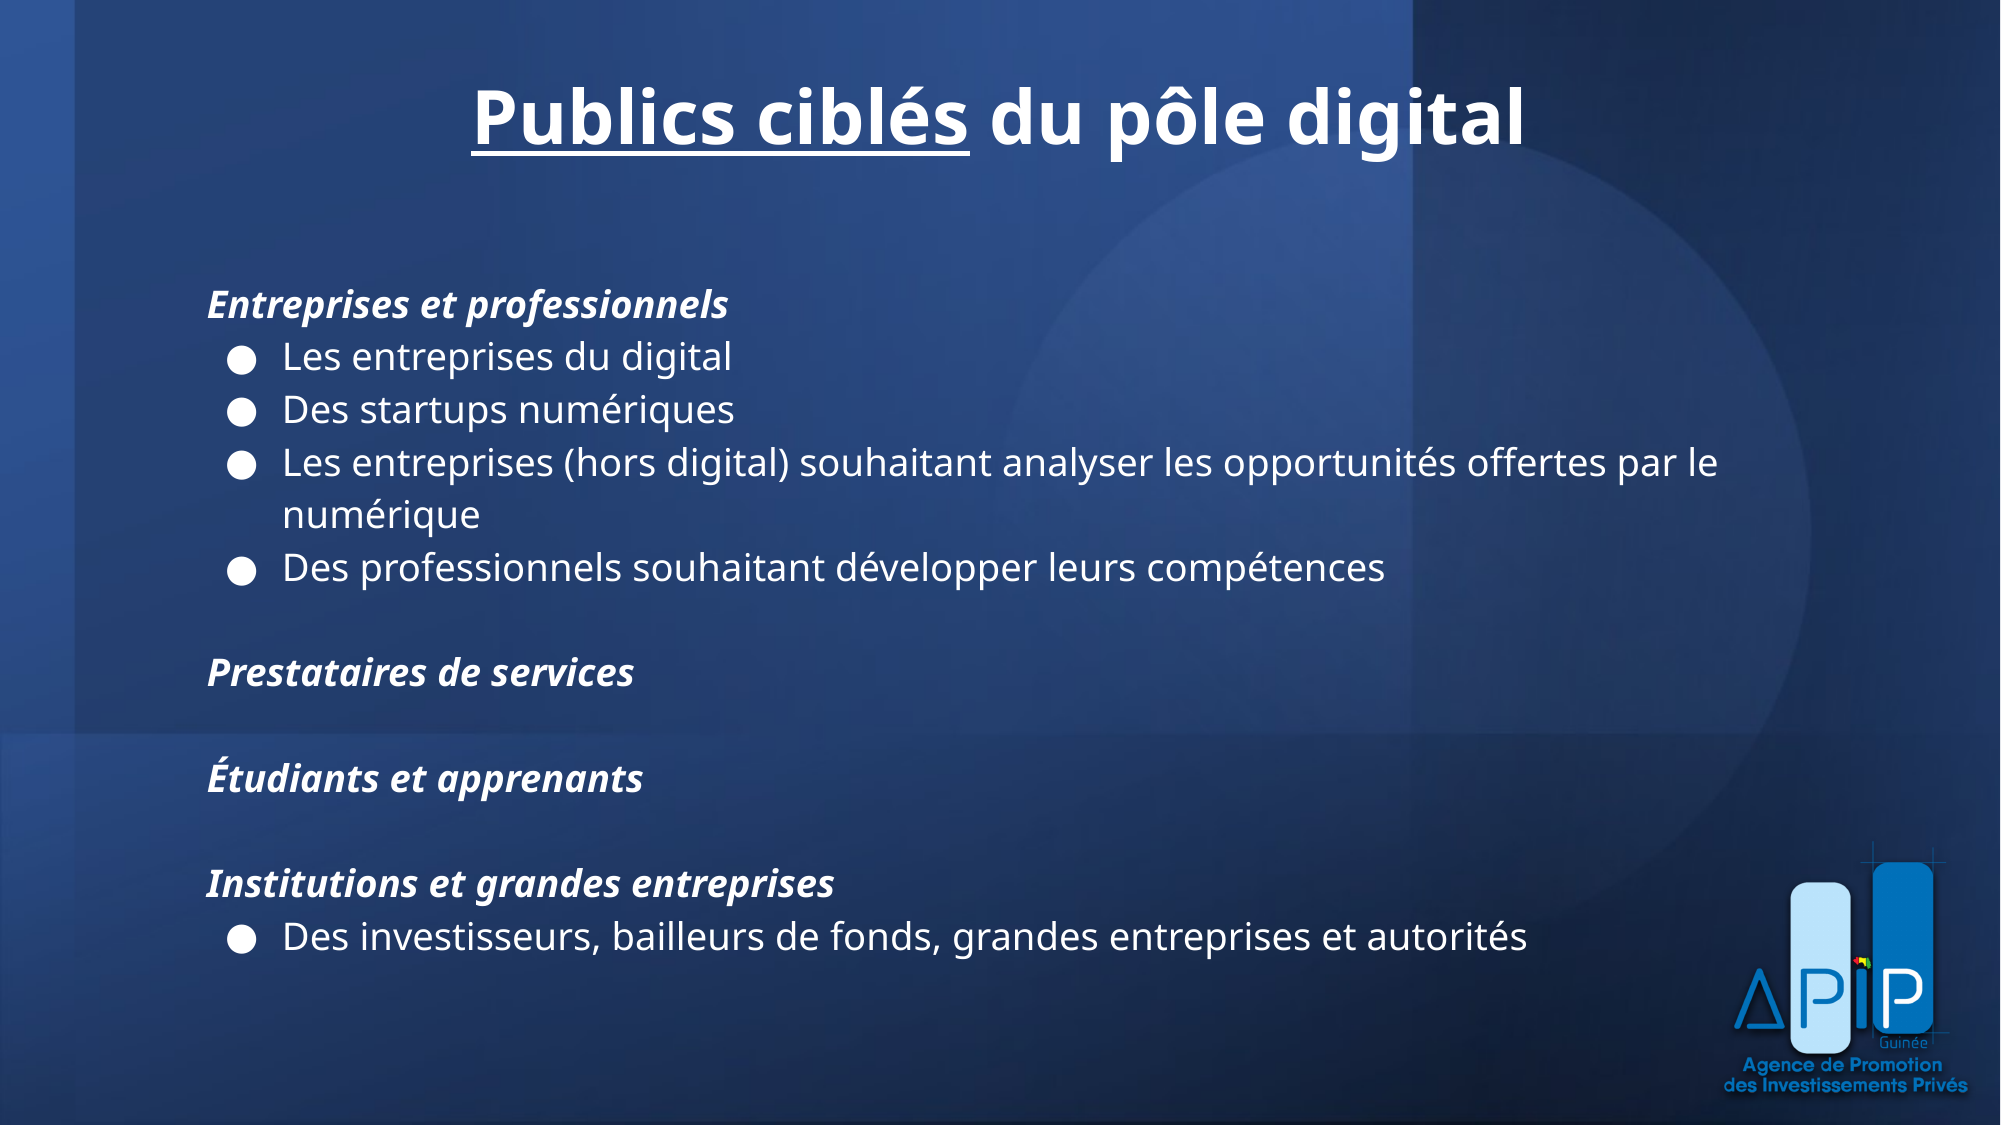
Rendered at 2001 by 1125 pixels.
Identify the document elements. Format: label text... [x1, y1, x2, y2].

text_box Publics ciblés du pôle digital [52, 50, 1948, 181]
picture [0, 0, 2001, 1125]
text_box Entreprises et professionnels Les entreprises du digital Des startups numériques Les entreprises (hors digital) souhaitant analyser les opportunités offertes par le numérique Des professionnels souhaitant développer leurs compétences Prestataires de services Étudiants et apprenants Institutions et grandes entreprises Des investisseurs, bailleurs de fonds, grandes entreprises et autorités [191, 258, 1809, 973]
